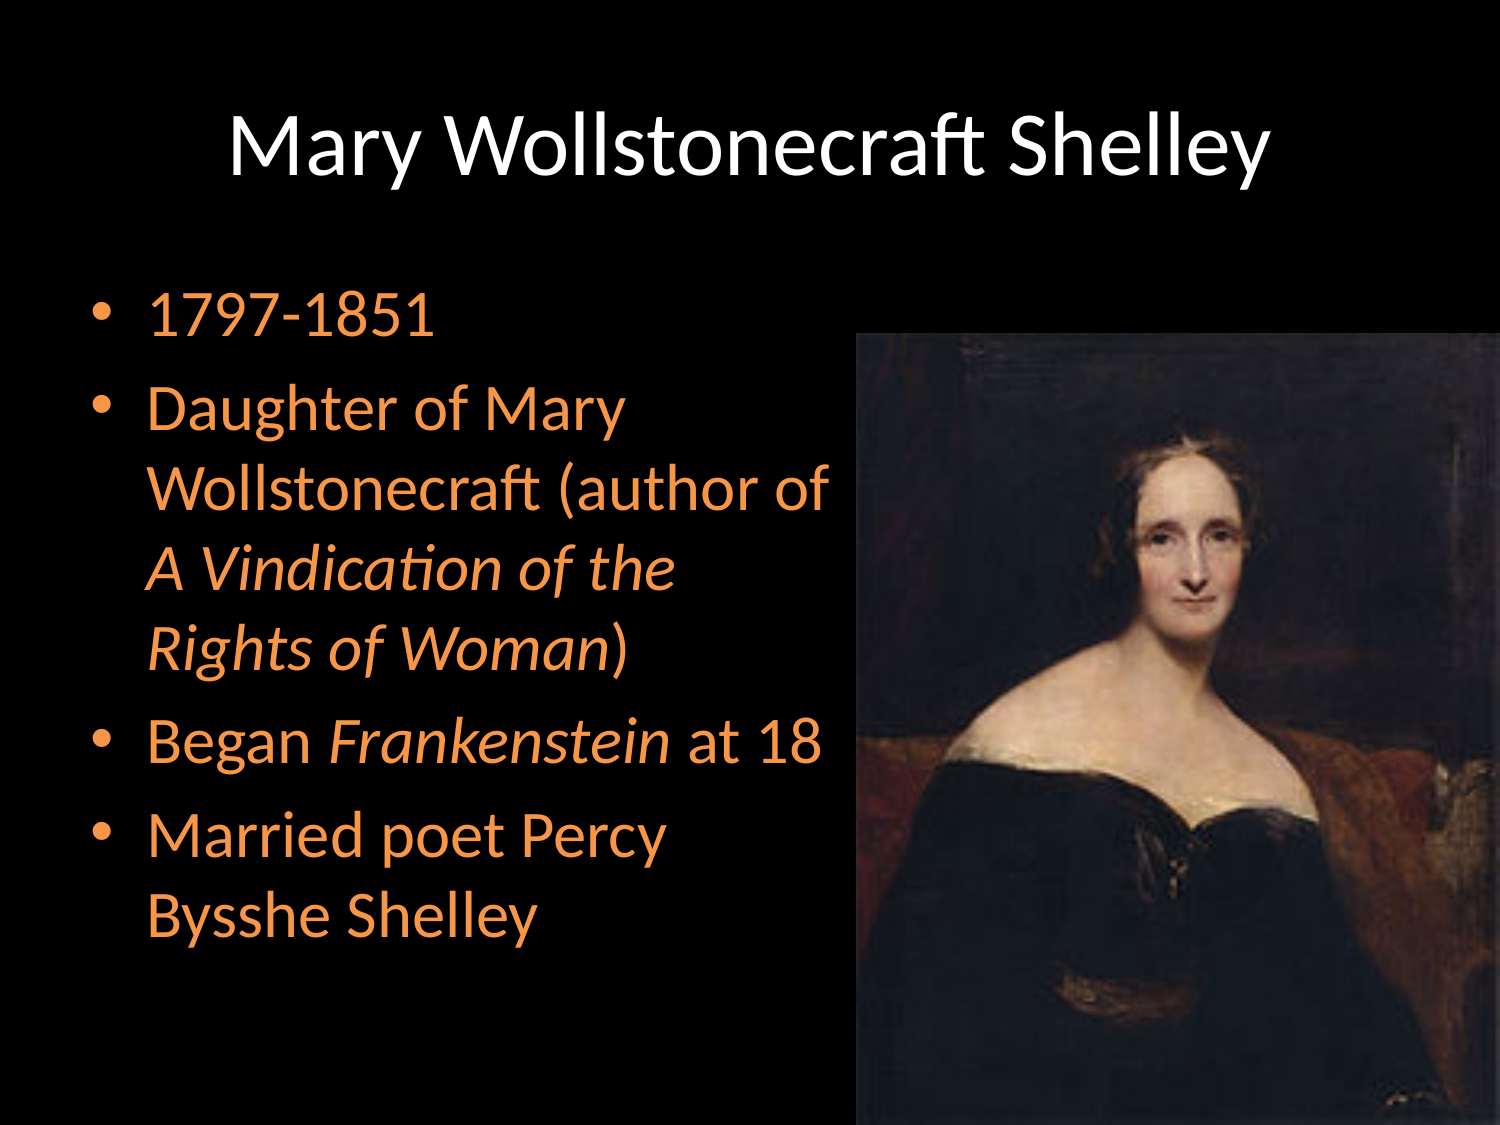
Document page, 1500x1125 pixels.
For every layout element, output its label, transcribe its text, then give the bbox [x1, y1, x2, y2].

list 1797-1851 Daughter of Mary Wollstonecraft (author of A Vindication of the Rights of Woman) Began Frankenstein at 18 Married poet Percy Bysshe Shelley [75, 262, 857, 1005]
picture [856, 333, 1500, 1125]
title Mary Wollstonecraft Shelley [75, 45, 1425, 233]
